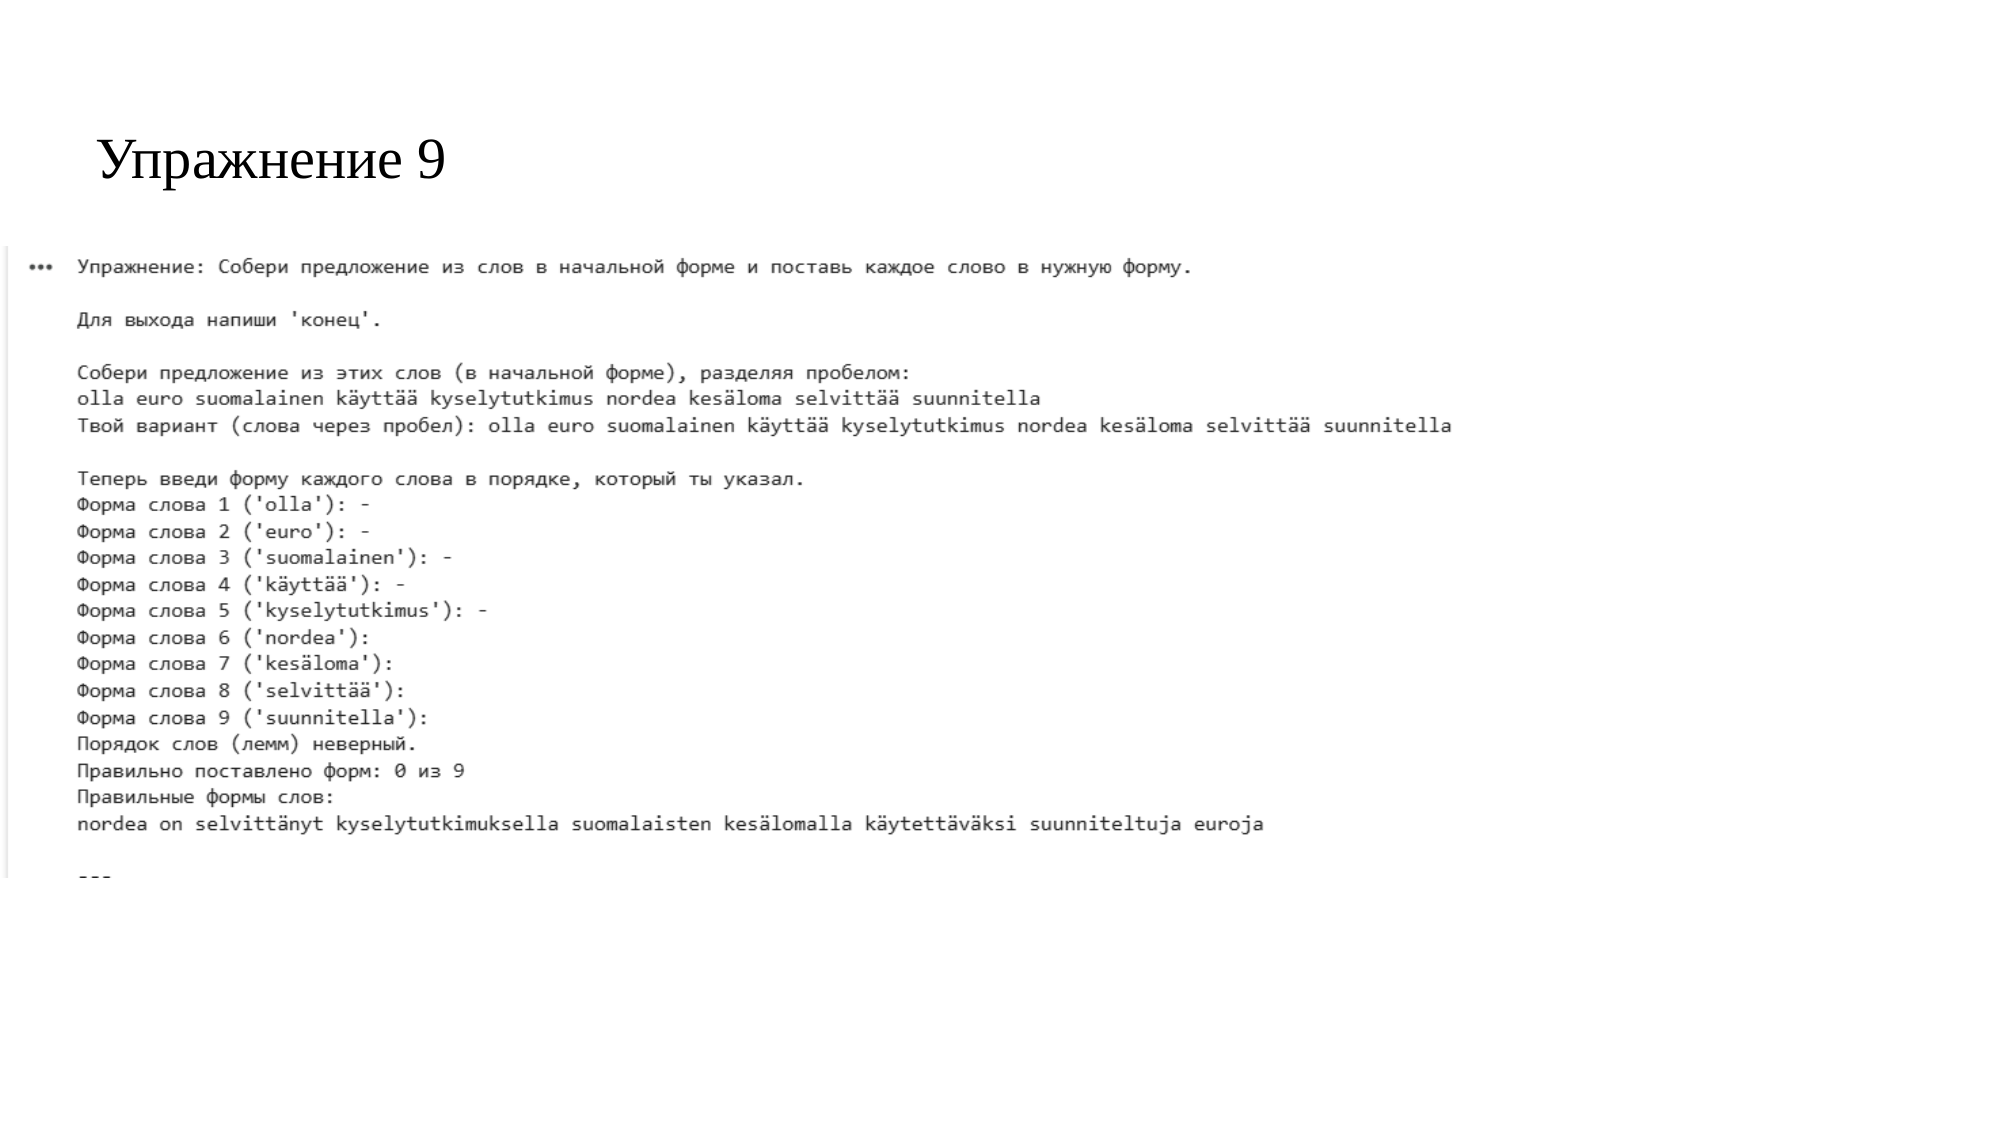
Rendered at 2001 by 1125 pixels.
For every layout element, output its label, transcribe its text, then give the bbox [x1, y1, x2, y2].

picture [0, 246, 2000, 878]
text_box Упражнение 9 [80, 113, 1081, 199]
